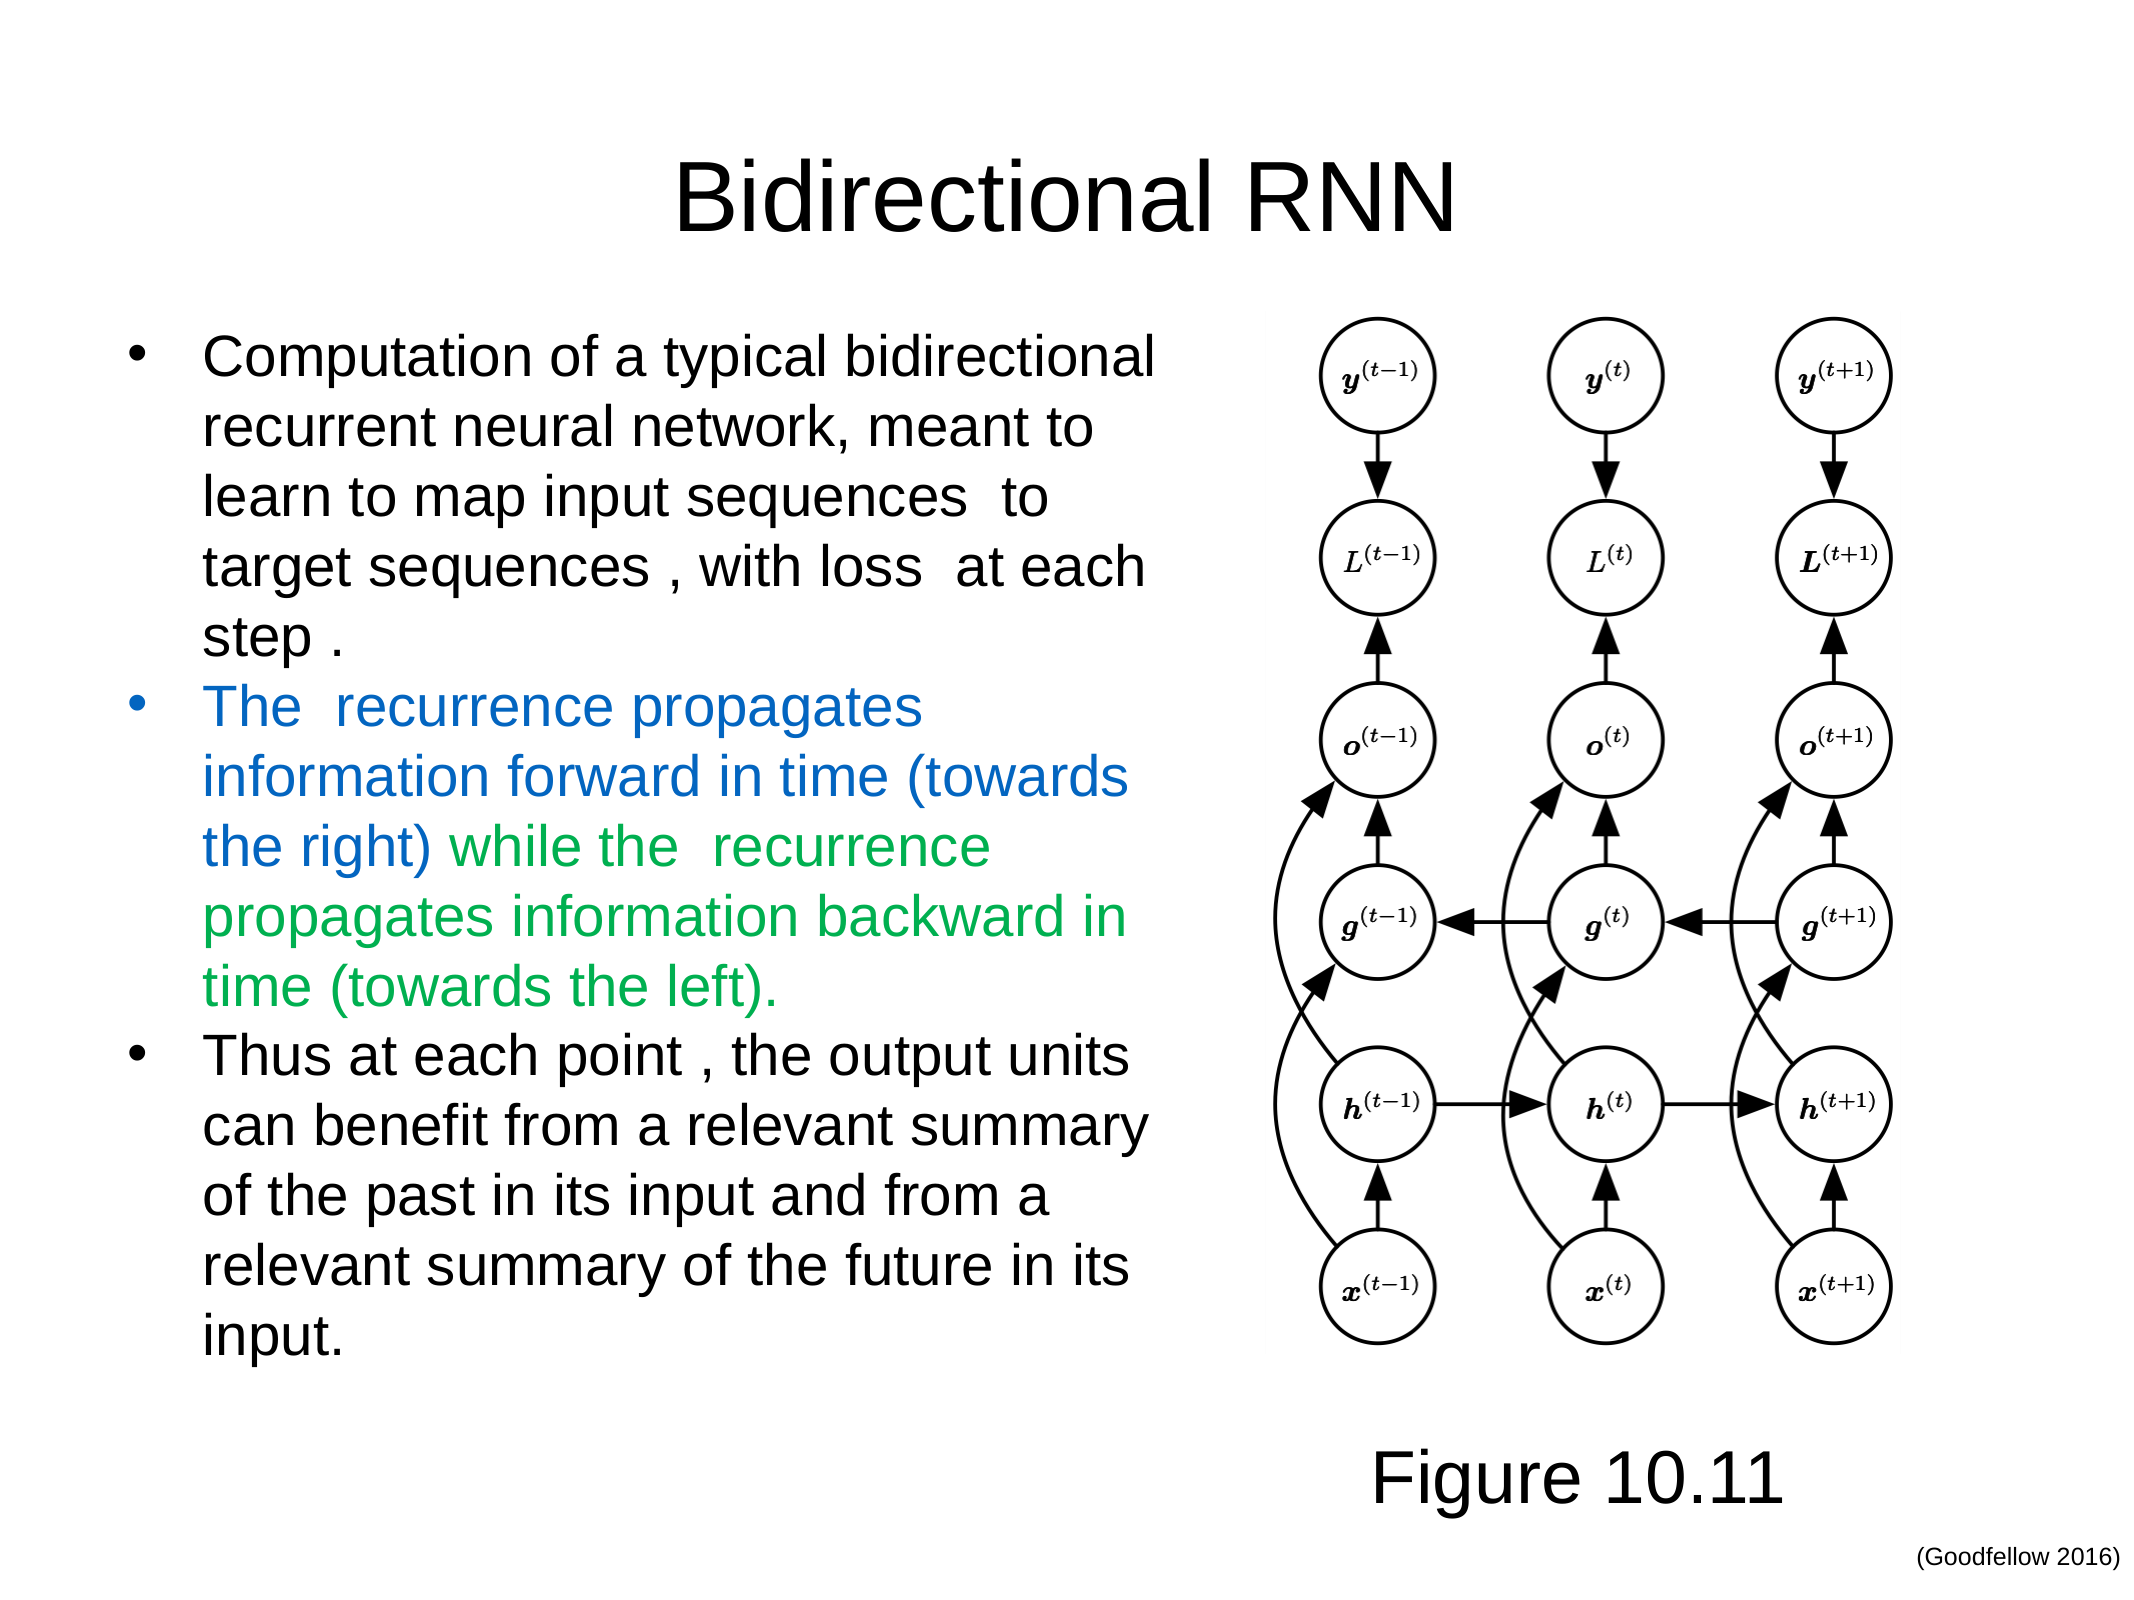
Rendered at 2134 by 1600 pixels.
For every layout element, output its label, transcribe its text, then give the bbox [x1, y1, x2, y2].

text_box Figure 10.11 [1362, 1420, 1795, 1528]
title Bidirectional RNN [155, 72, 1978, 311]
picture [1251, 310, 1906, 1354]
